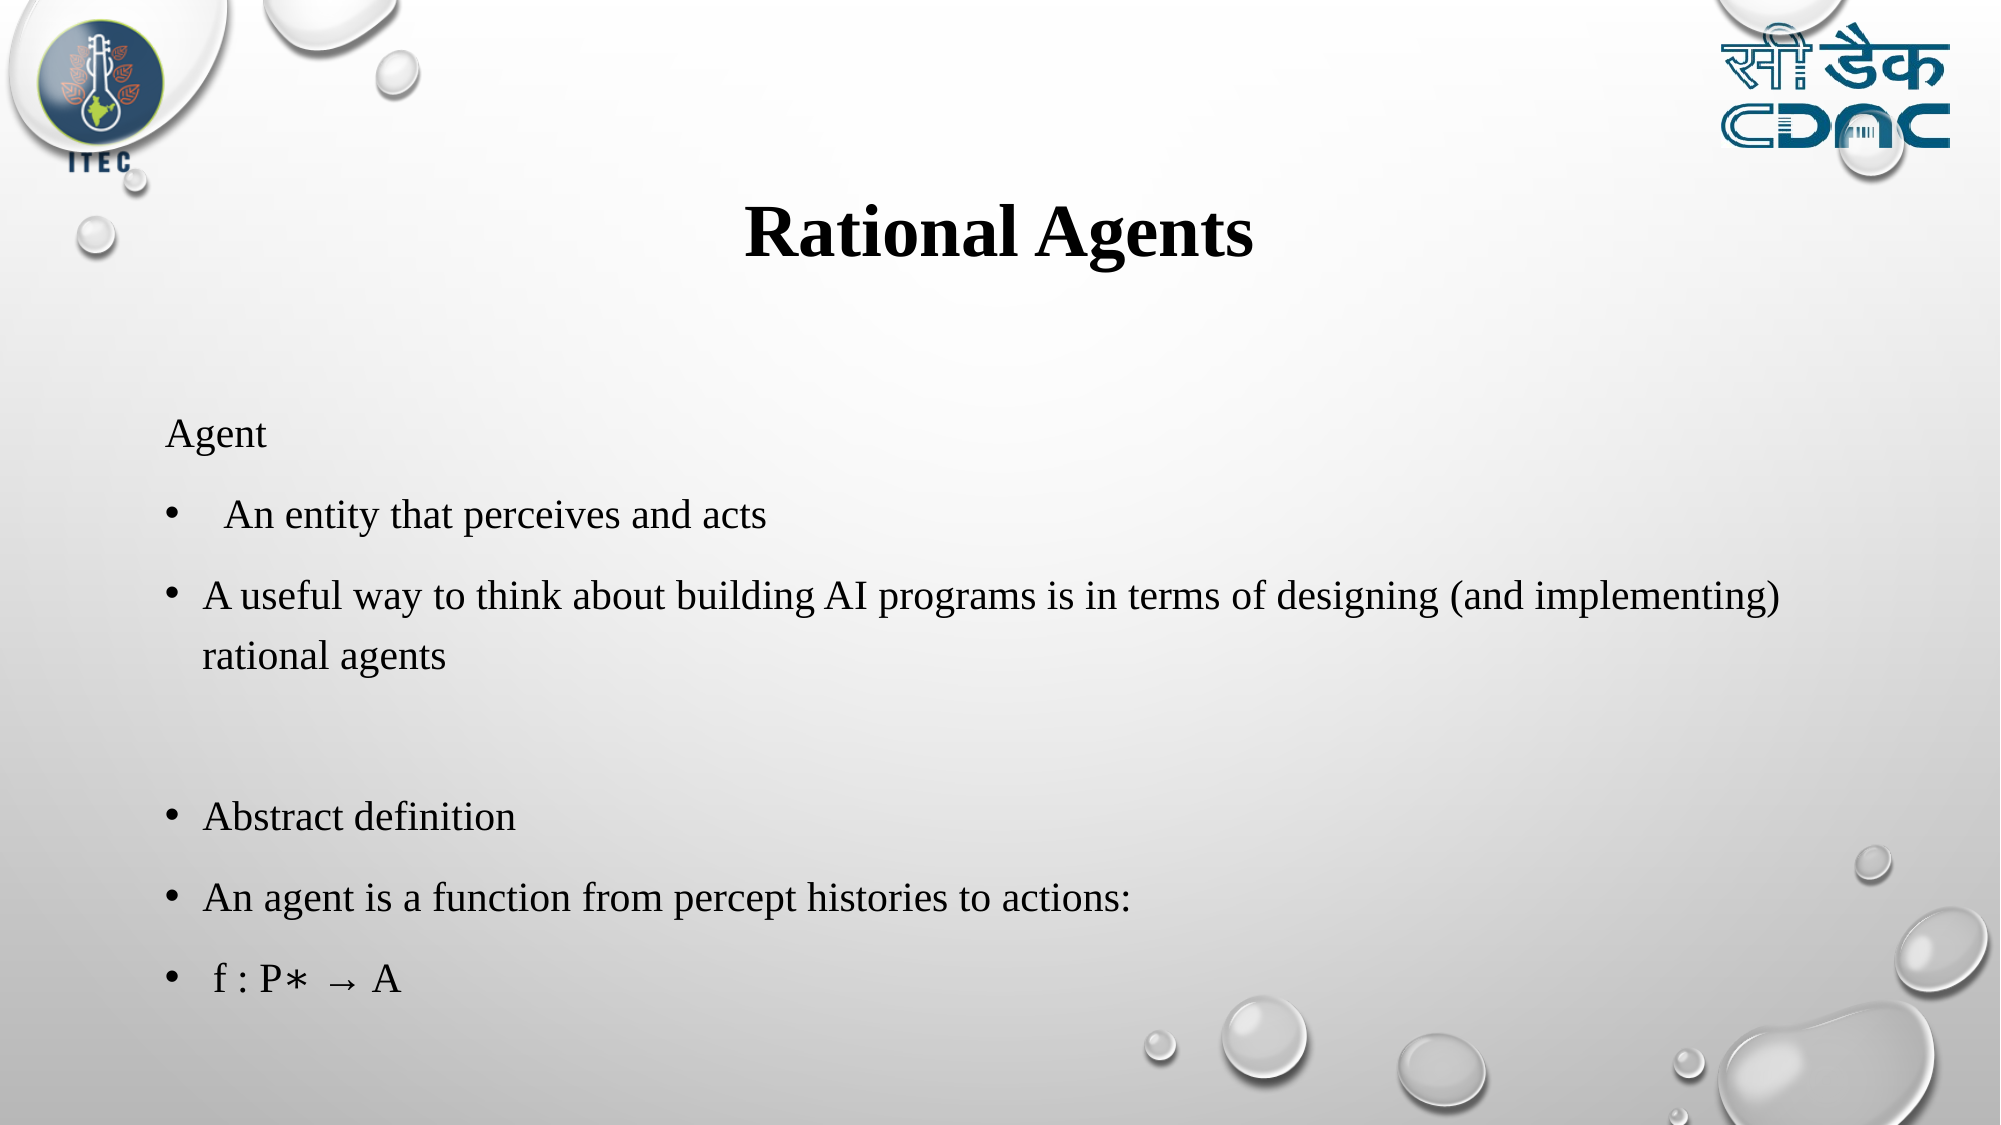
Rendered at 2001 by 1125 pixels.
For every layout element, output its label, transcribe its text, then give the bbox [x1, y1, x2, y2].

list Agent An entity that perceives and acts A useful way to think about building AI programs is in terms of designing (and implementing) rational agents Abstract definition An agent is a function from percept histories to actions: f : P∗ → A [149, 388, 1850, 950]
picture [0, 0, 2000, 1125]
title Rational Agents [149, 101, 1851, 364]
